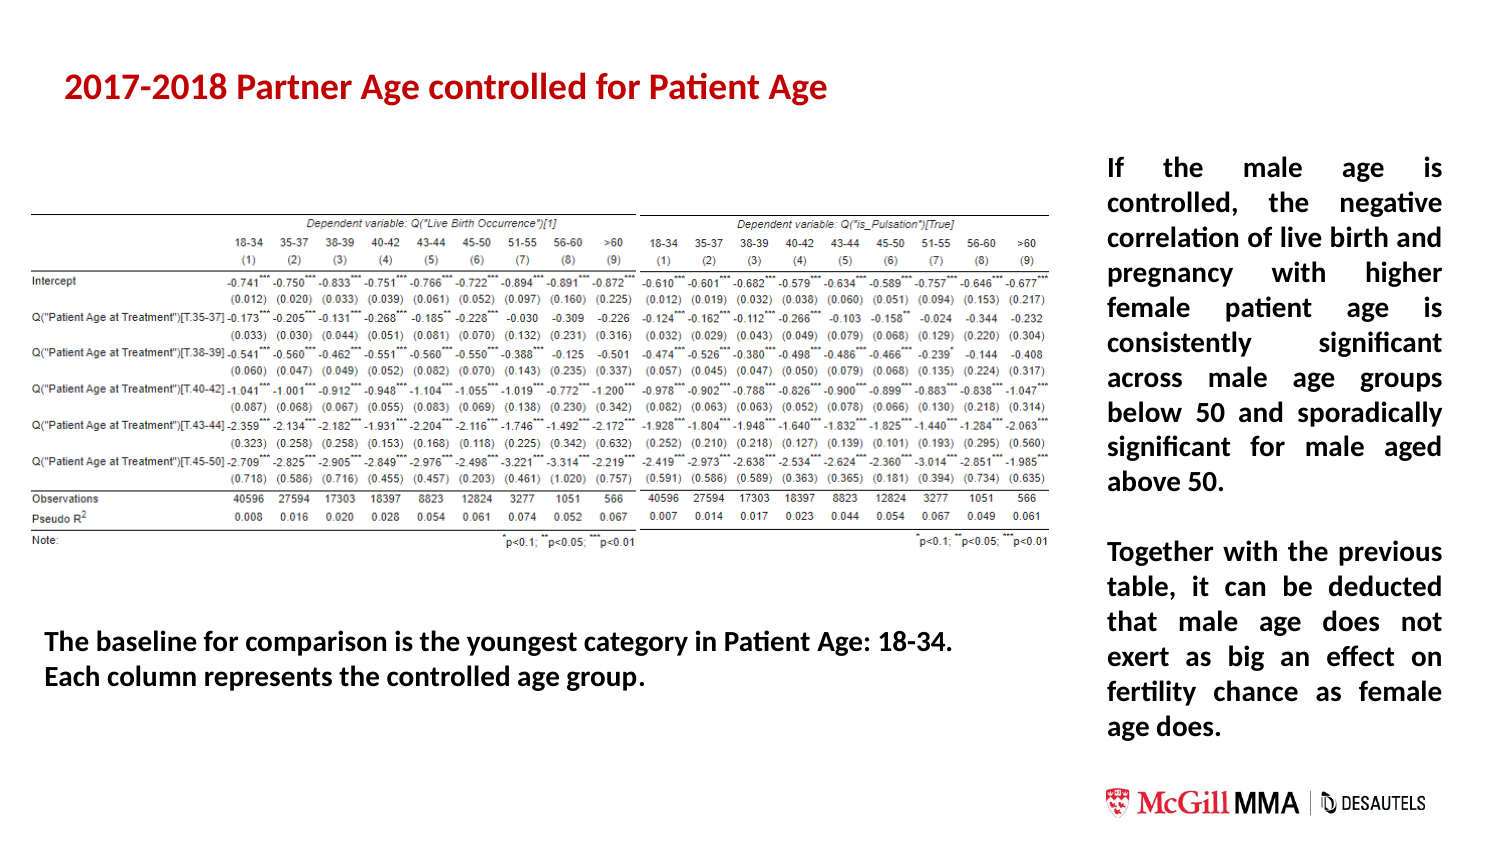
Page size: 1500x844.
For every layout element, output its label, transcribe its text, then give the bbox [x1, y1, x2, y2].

text_box The baseline for comparison is the youngest category in Patient Age: 18-34. Each column represents the controlled age group. [29, 614, 1067, 700]
text_box 2017-2018 Partner Age controlled for Patient Age [64, 48, 1266, 126]
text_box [29, 210, 1052, 554]
picture [1106, 788, 1426, 818]
text_box If the male age is controlled, the negative correlation of live birth and pregnancy with higher female patient age is consistently significant across male age groups below 50 and sporadically significant for male aged above 50. Together with the previous table, it can be deducted that male age does not exert as big an effect on fertility chance as female age does. [1092, 140, 1458, 750]
